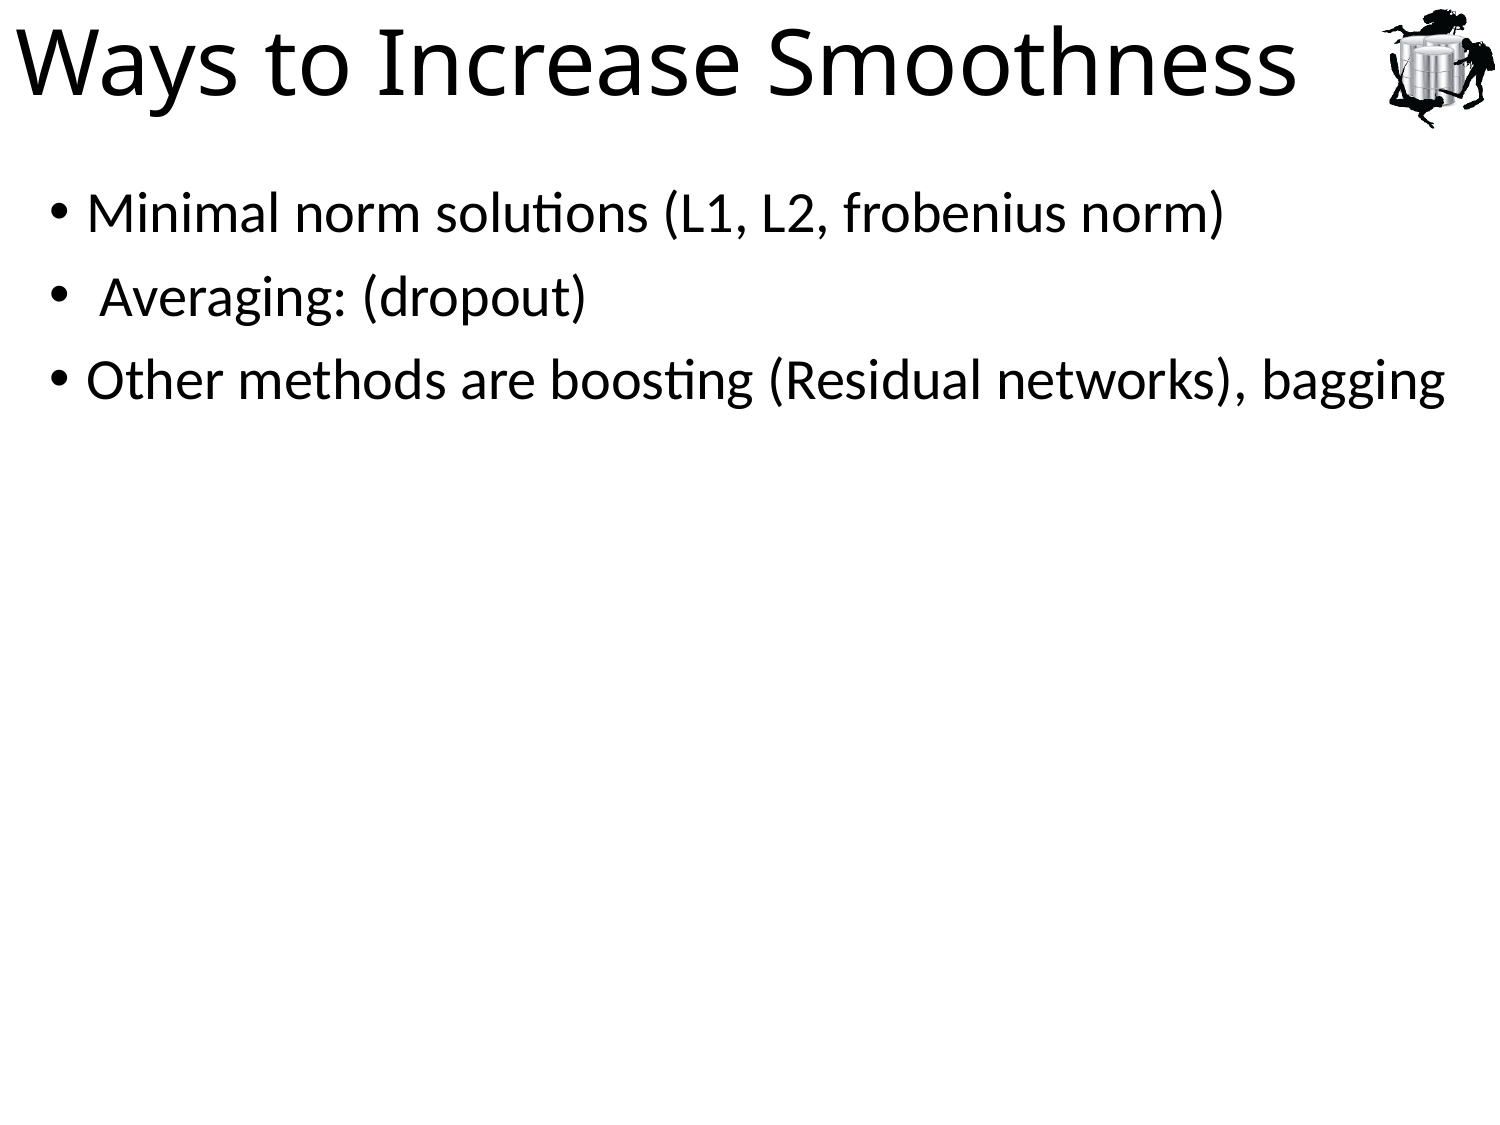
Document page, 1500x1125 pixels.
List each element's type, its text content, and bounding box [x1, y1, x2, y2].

picture [1377, 5, 1498, 131]
title Ways to Increase Smoothness [0, 0, 1377, 131]
list Minimal norm solutions (L1, L2, frobenius norm) Averaging: (dropout) Other methods are boosting (Residual networks), bagging [34, 174, 1482, 1014]
